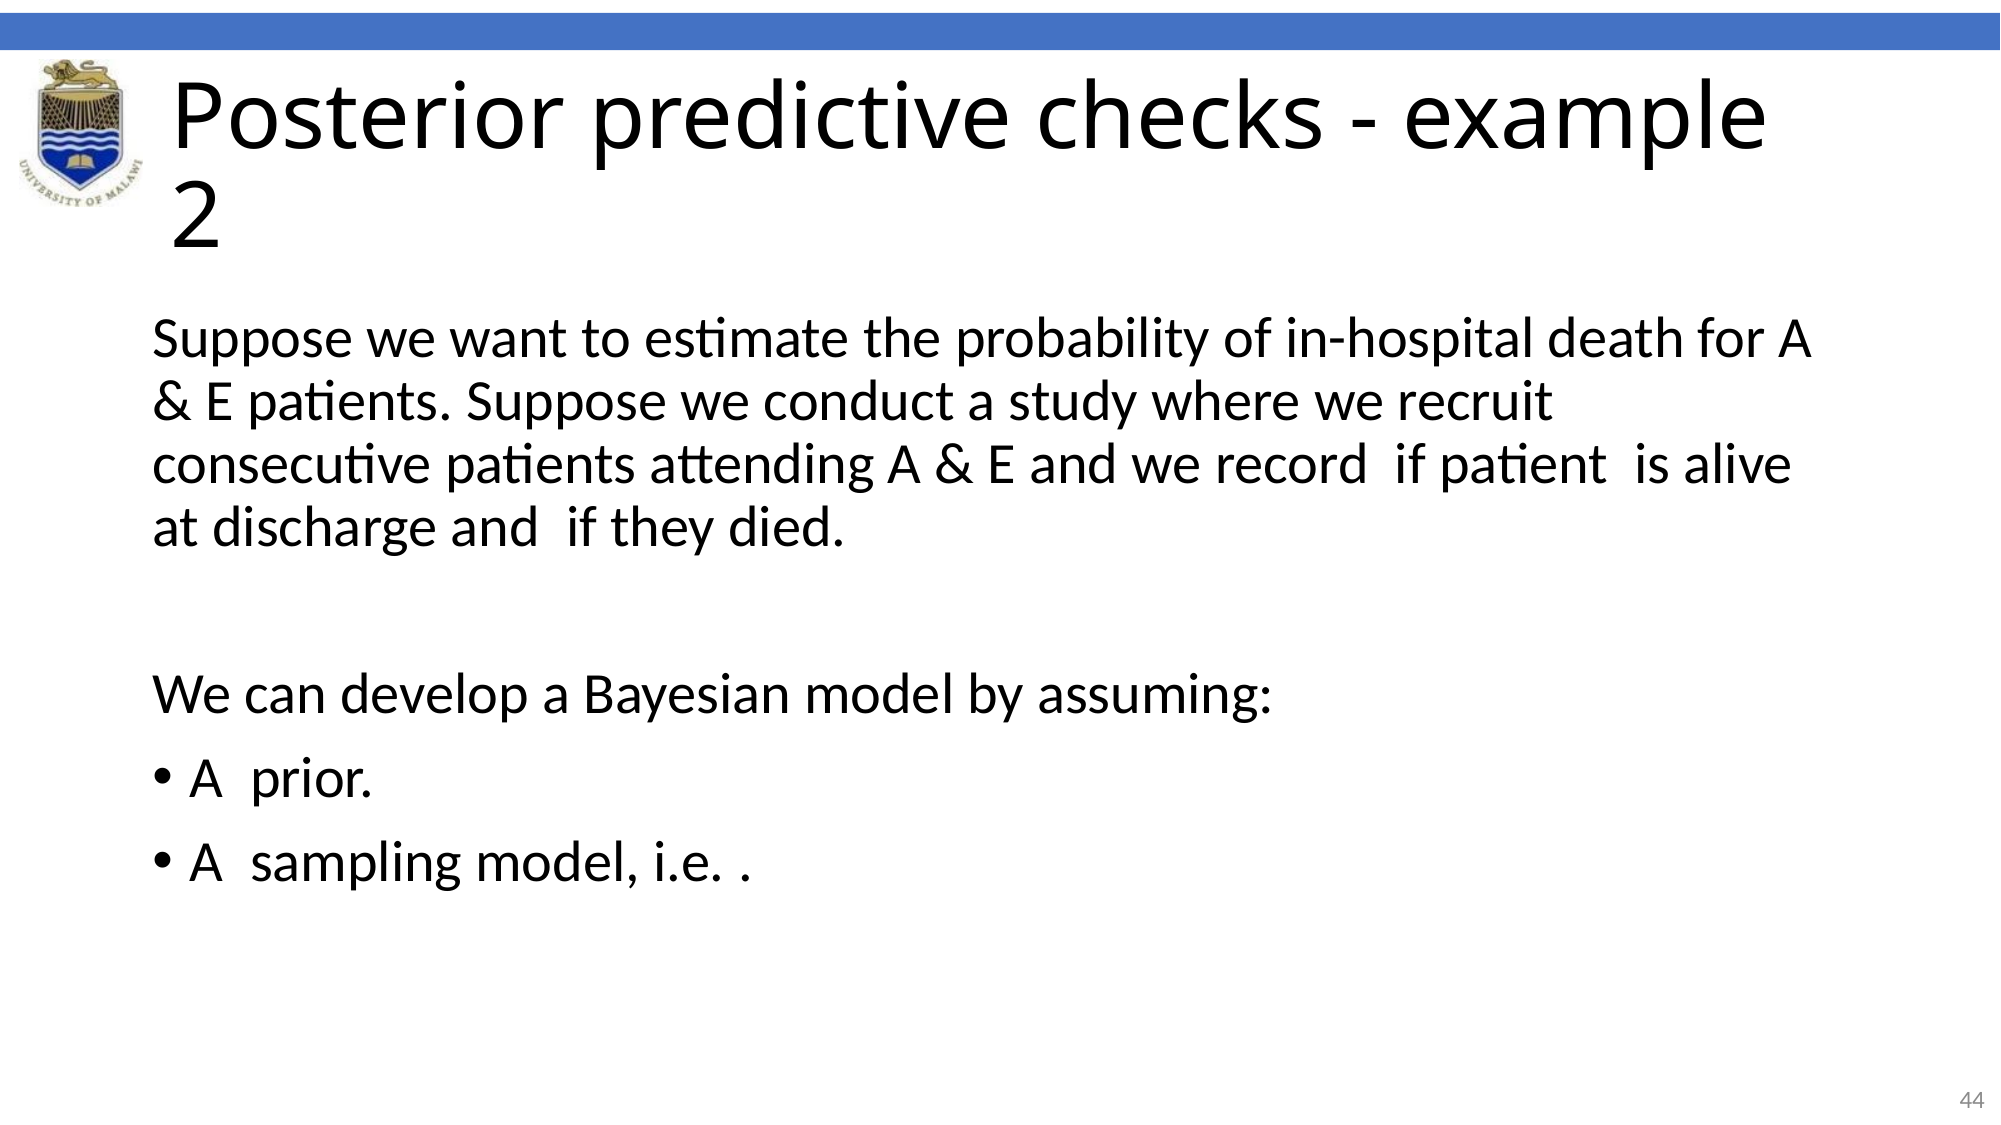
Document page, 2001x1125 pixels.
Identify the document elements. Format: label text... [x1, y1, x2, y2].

slide_number ‹#› [1550, 1073, 2000, 1125]
picture [19, 59, 143, 207]
title Posterior predictive checks - example 2 [155, 59, 1851, 278]
